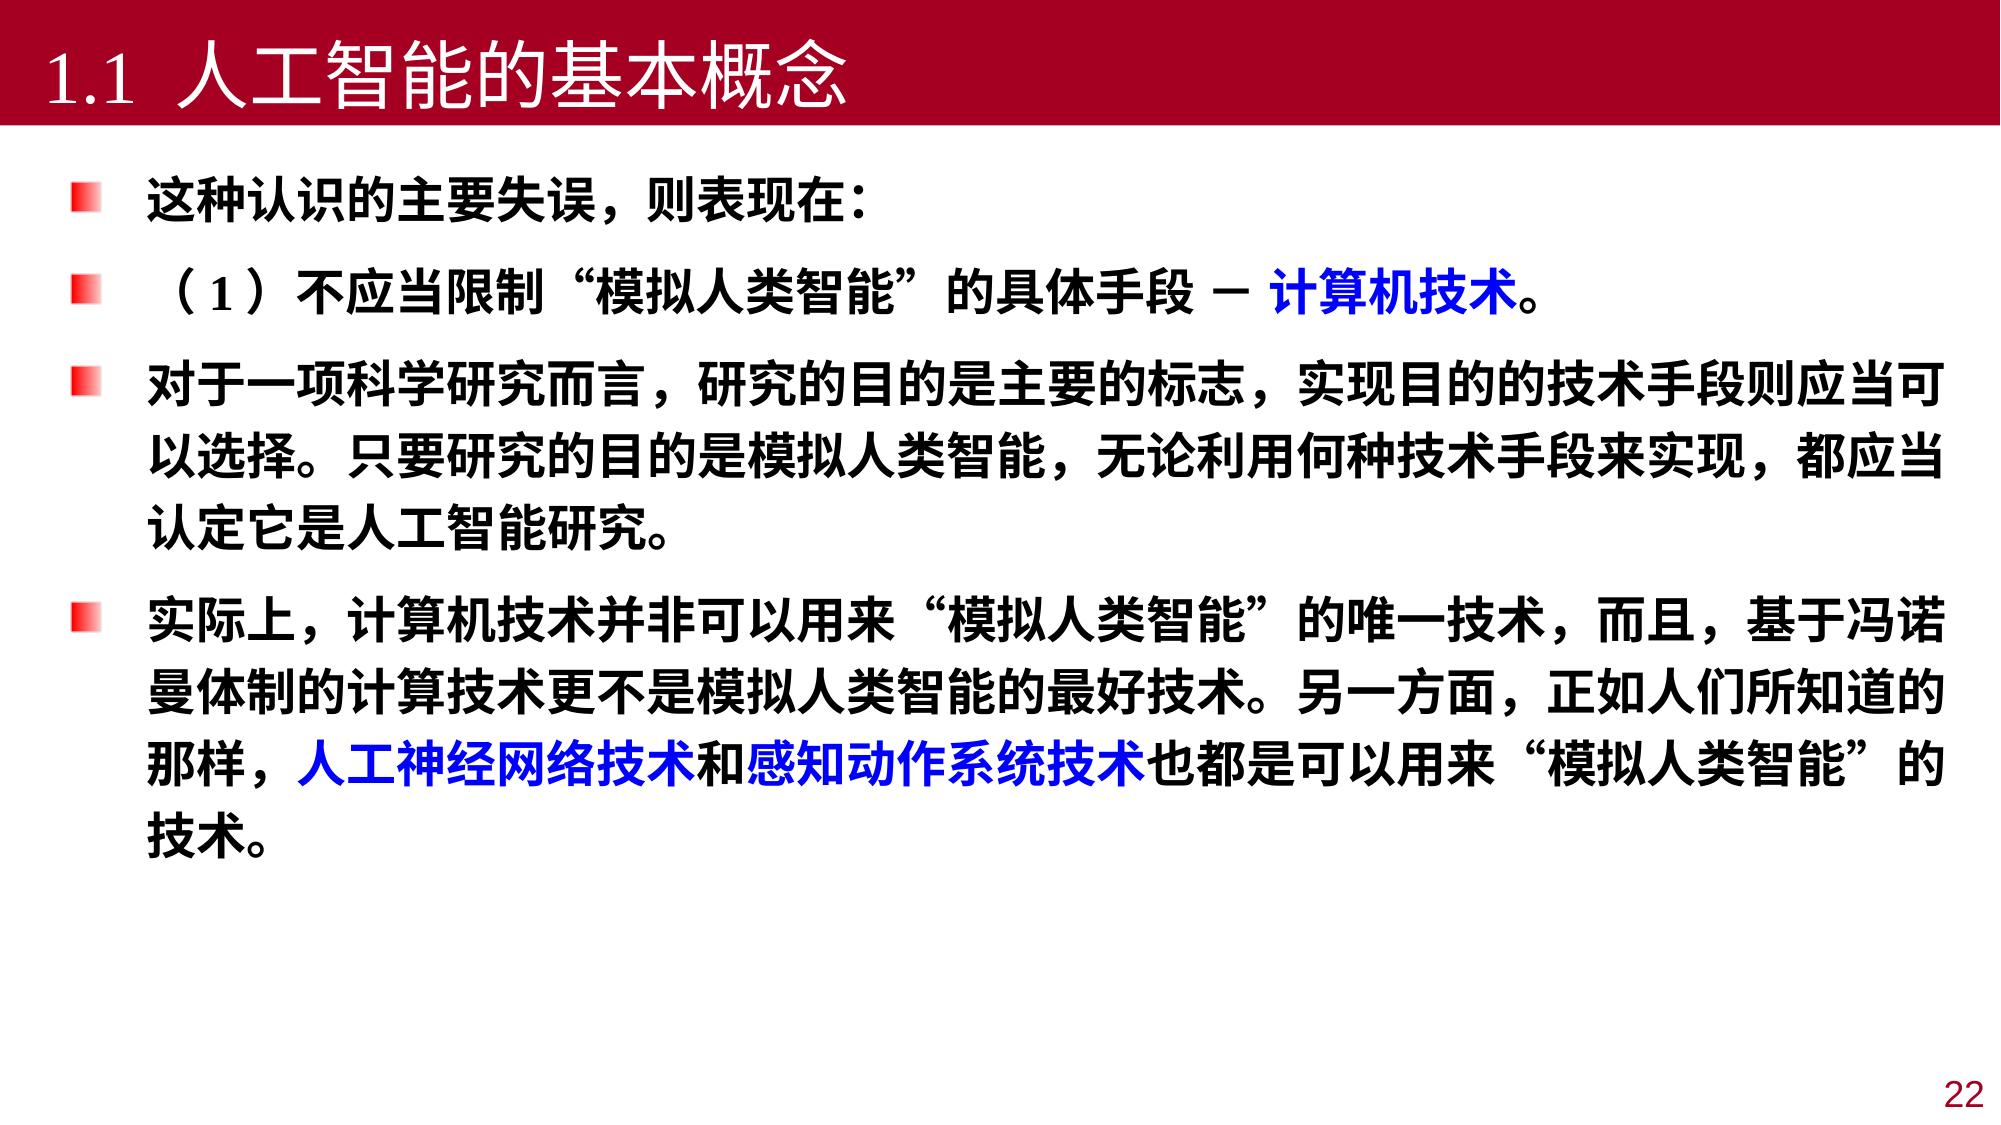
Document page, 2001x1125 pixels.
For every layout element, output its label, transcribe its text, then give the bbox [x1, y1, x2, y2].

text_box 1.1 人工智能的基本概念 [0, 0, 2000, 126]
picture [69, 364, 105, 400]
text_box 这种认识的主要失误，则表现在： （1）不应当限制“模拟人类智能”的具体手段 － 计算机技术。 对于一项科学研究而言，研究的目的是主要的标志，实现目的的技术手段则应当可以选择。只要研究的目的是模拟人类智能，无论利用何种技术手段来实现，都应当认定它是人工智能研究。 实际上，计算机技术并非可以用来“模拟人类智能”的唯一技术，而且，基于冯诺曼体制的计算技术更不是模拟人类智能的最好技术。另一方面，正如人们所知道的那样，人工神经网络技术和感知动作系统技术也都是可以用来“模拟人类智能”的技术。 [54, 148, 1969, 1035]
picture [69, 600, 105, 636]
slide_number 22 [1566, 1062, 2000, 1122]
picture [69, 180, 105, 216]
picture [69, 272, 105, 308]
